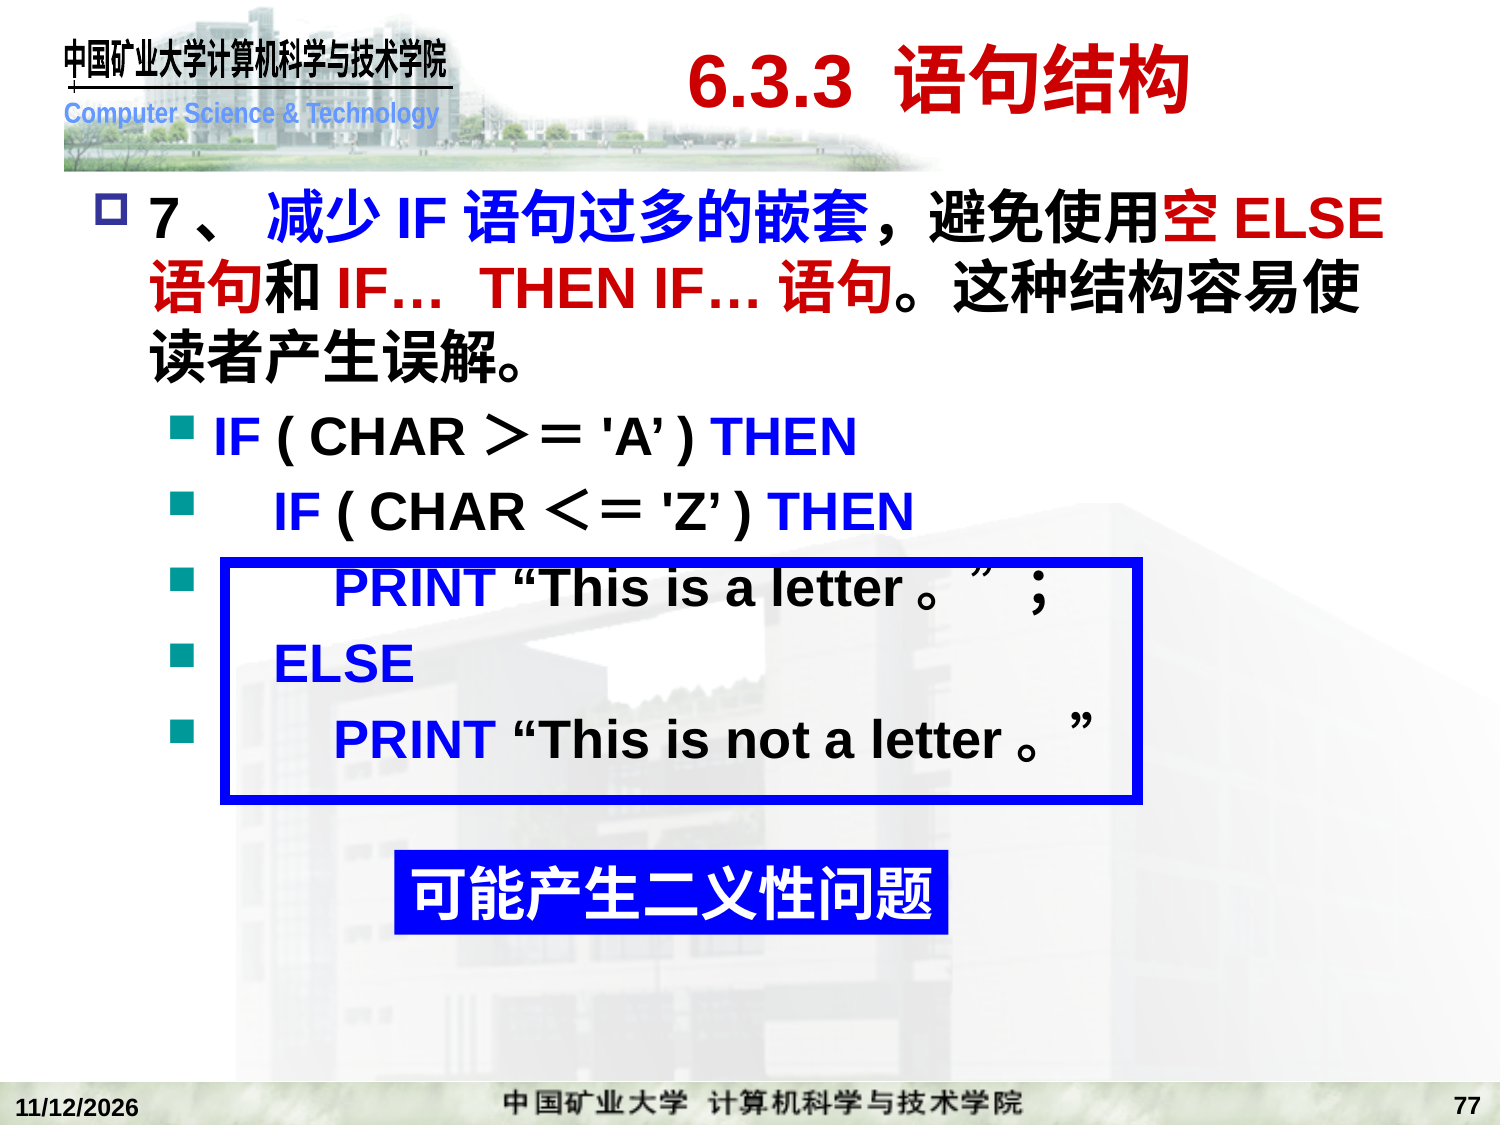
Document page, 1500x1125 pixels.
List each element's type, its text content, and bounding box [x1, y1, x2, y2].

title 6.3.3 语句结构 [478, 14, 1402, 141]
picture [0, 1082, 1364, 1125]
picture [68, 51, 73, 59]
text_box [224, 562, 1138, 800]
slide_number 77 [1364, 1082, 1500, 1125]
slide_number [0, 1083, 313, 1125]
text_box 可能产生二义性问题 [394, 849, 949, 935]
list 7、 减少IF语句过多的嵌套，避免使用空ELSE语句和IF… THEN IF…语句。这种结构容易使读者产生误解。 IF ( CHAR＞＝'A’ ) THEN IF ( CHAR＜＝'Z’ ) THEN PRINT “This is a letter。”； ELSE PRINT “This is not a letter。” [76, 172, 1428, 1006]
picture [64, 0, 954, 175]
